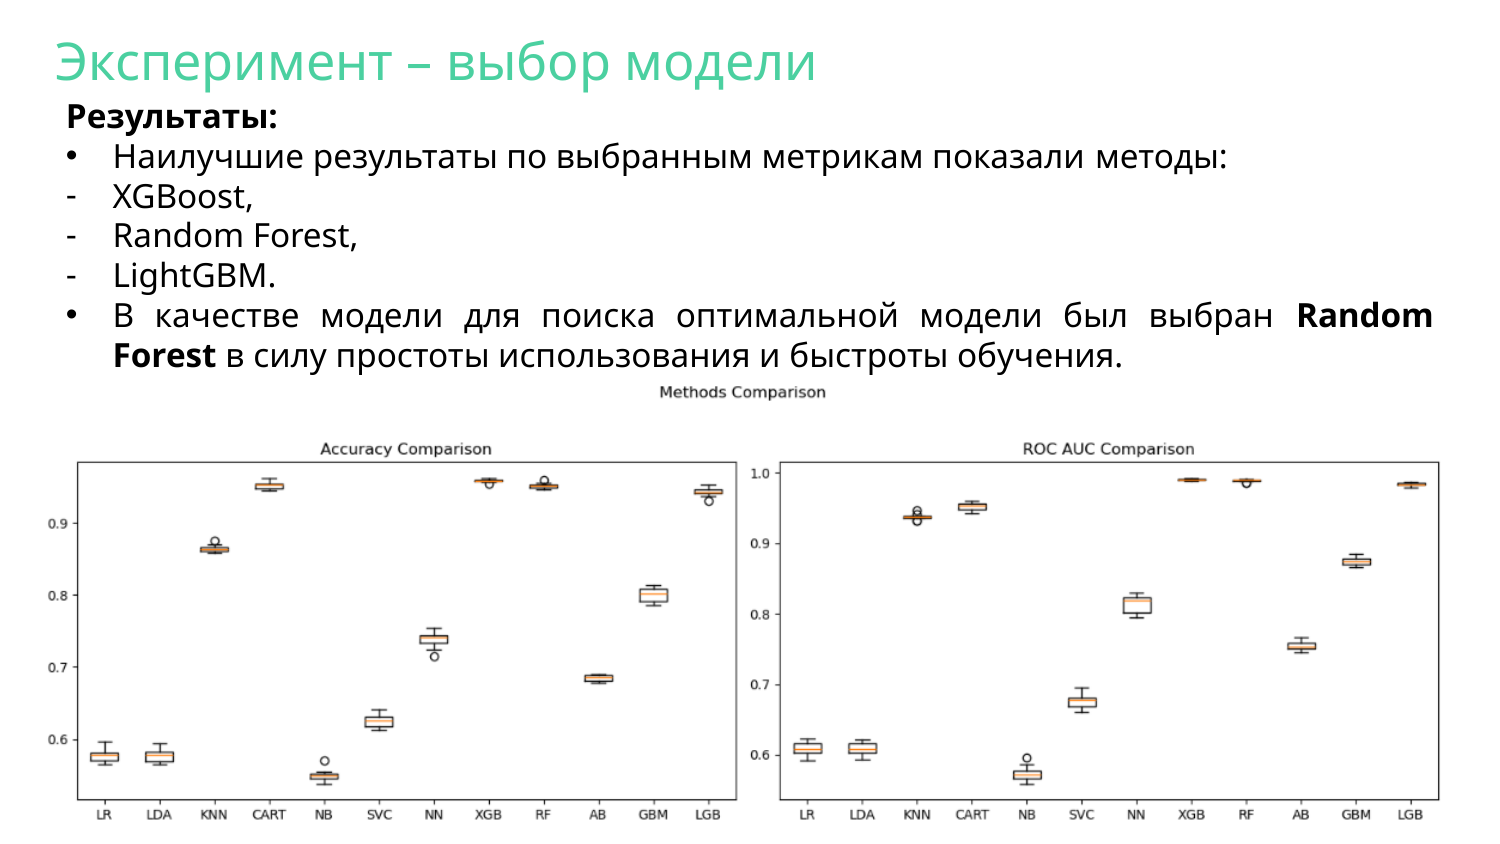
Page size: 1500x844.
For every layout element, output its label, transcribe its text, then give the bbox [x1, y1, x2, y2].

text_box Результаты: Наилучшие результаты по выбранным метрикам показали методы: XGBoost, Random Forest, LightGBM. В качестве модели для поиска оптимальной модели был выбран Random Forest в силу простоты использования и быстроты обучения. [58, 87, 1442, 377]
text_box Эксперимент – выбор модели [40, 25, 1424, 111]
picture [40, 377, 1444, 829]
